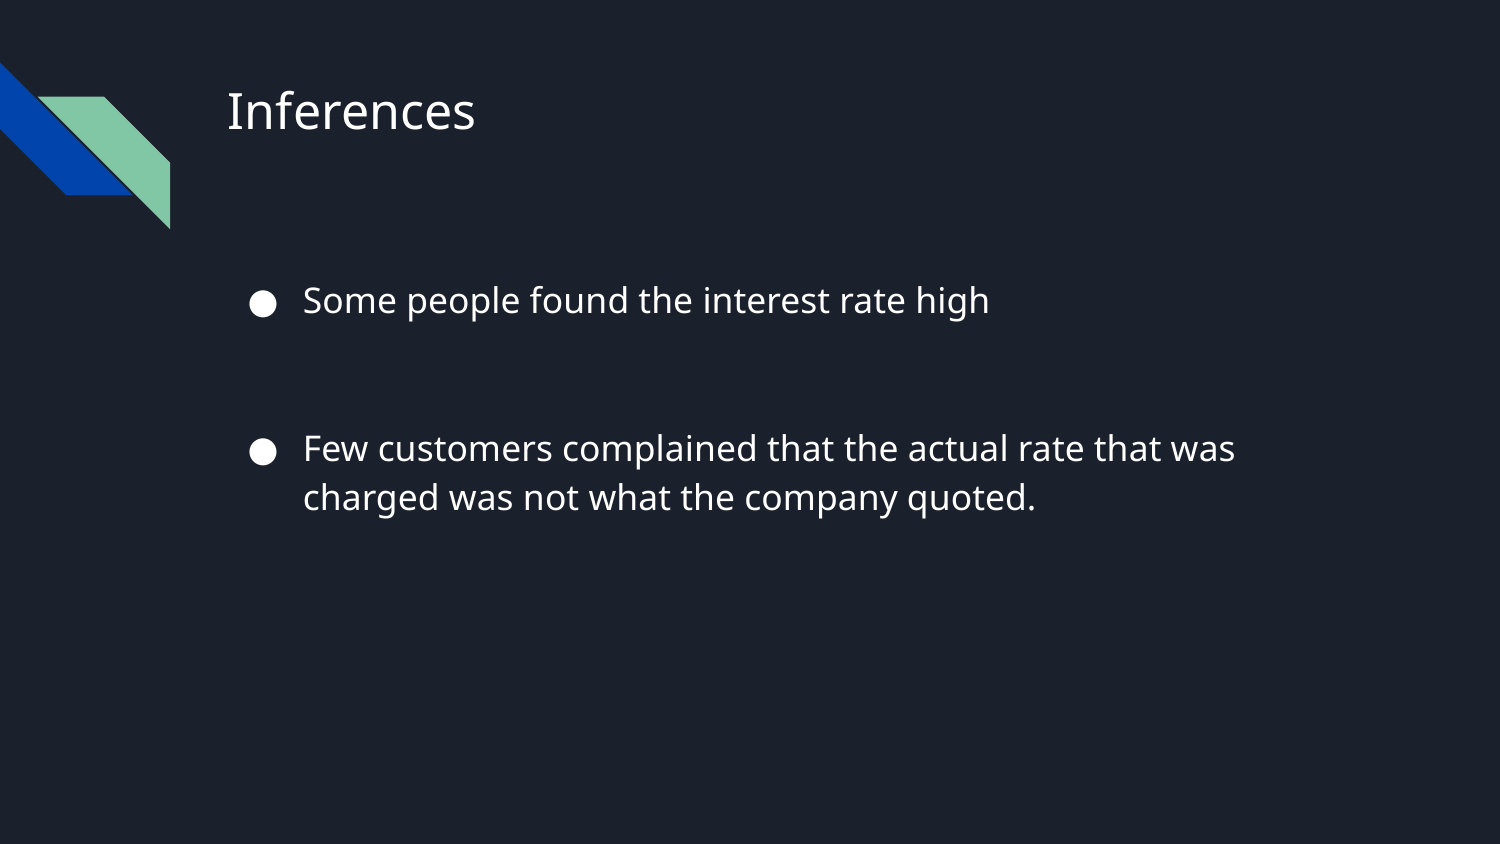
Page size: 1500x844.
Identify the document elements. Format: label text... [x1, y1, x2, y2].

list Some people found the interest rate high Few customers complained that the actual rate that was charged was not what the company quoted. [212, 257, 1368, 773]
title Inferences [212, 64, 1368, 215]
